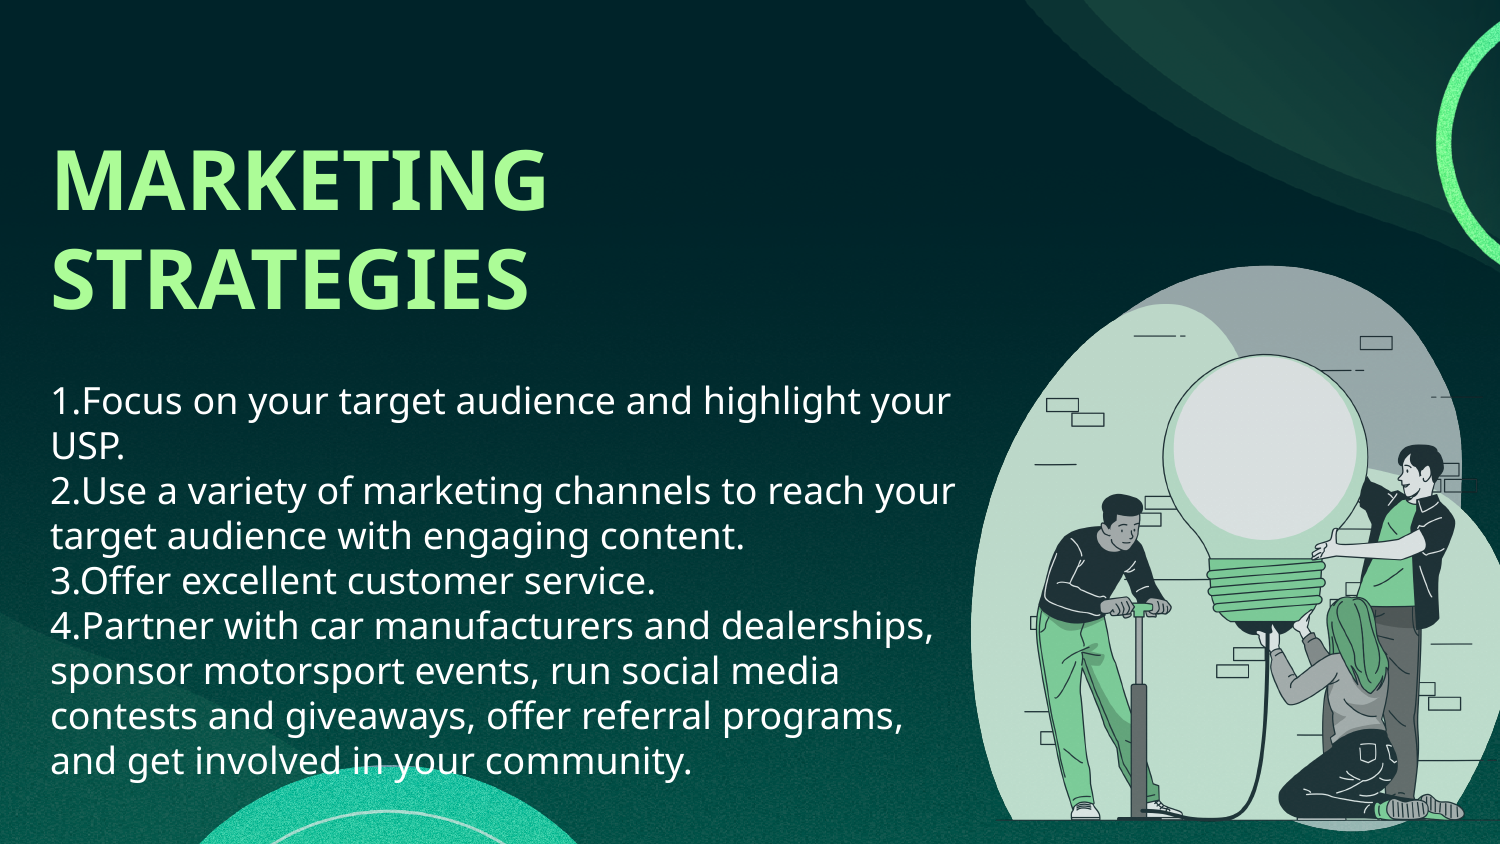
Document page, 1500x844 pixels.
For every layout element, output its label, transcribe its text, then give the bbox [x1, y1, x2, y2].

title MARKETING STRATEGIES 1.Focus on your target audience and highlight your USP. 2.Use a variety of marketing channels to reach your target audience with engaging content. 3.Offer excellent customer service. 4.Partner with car manufacturers and dealerships, sponsor motorsport events, run social media contests and giveaways, offer referral programs, and get involved in your community. [35, 111, 990, 276]
picture [0, 0, 1500, 844]
